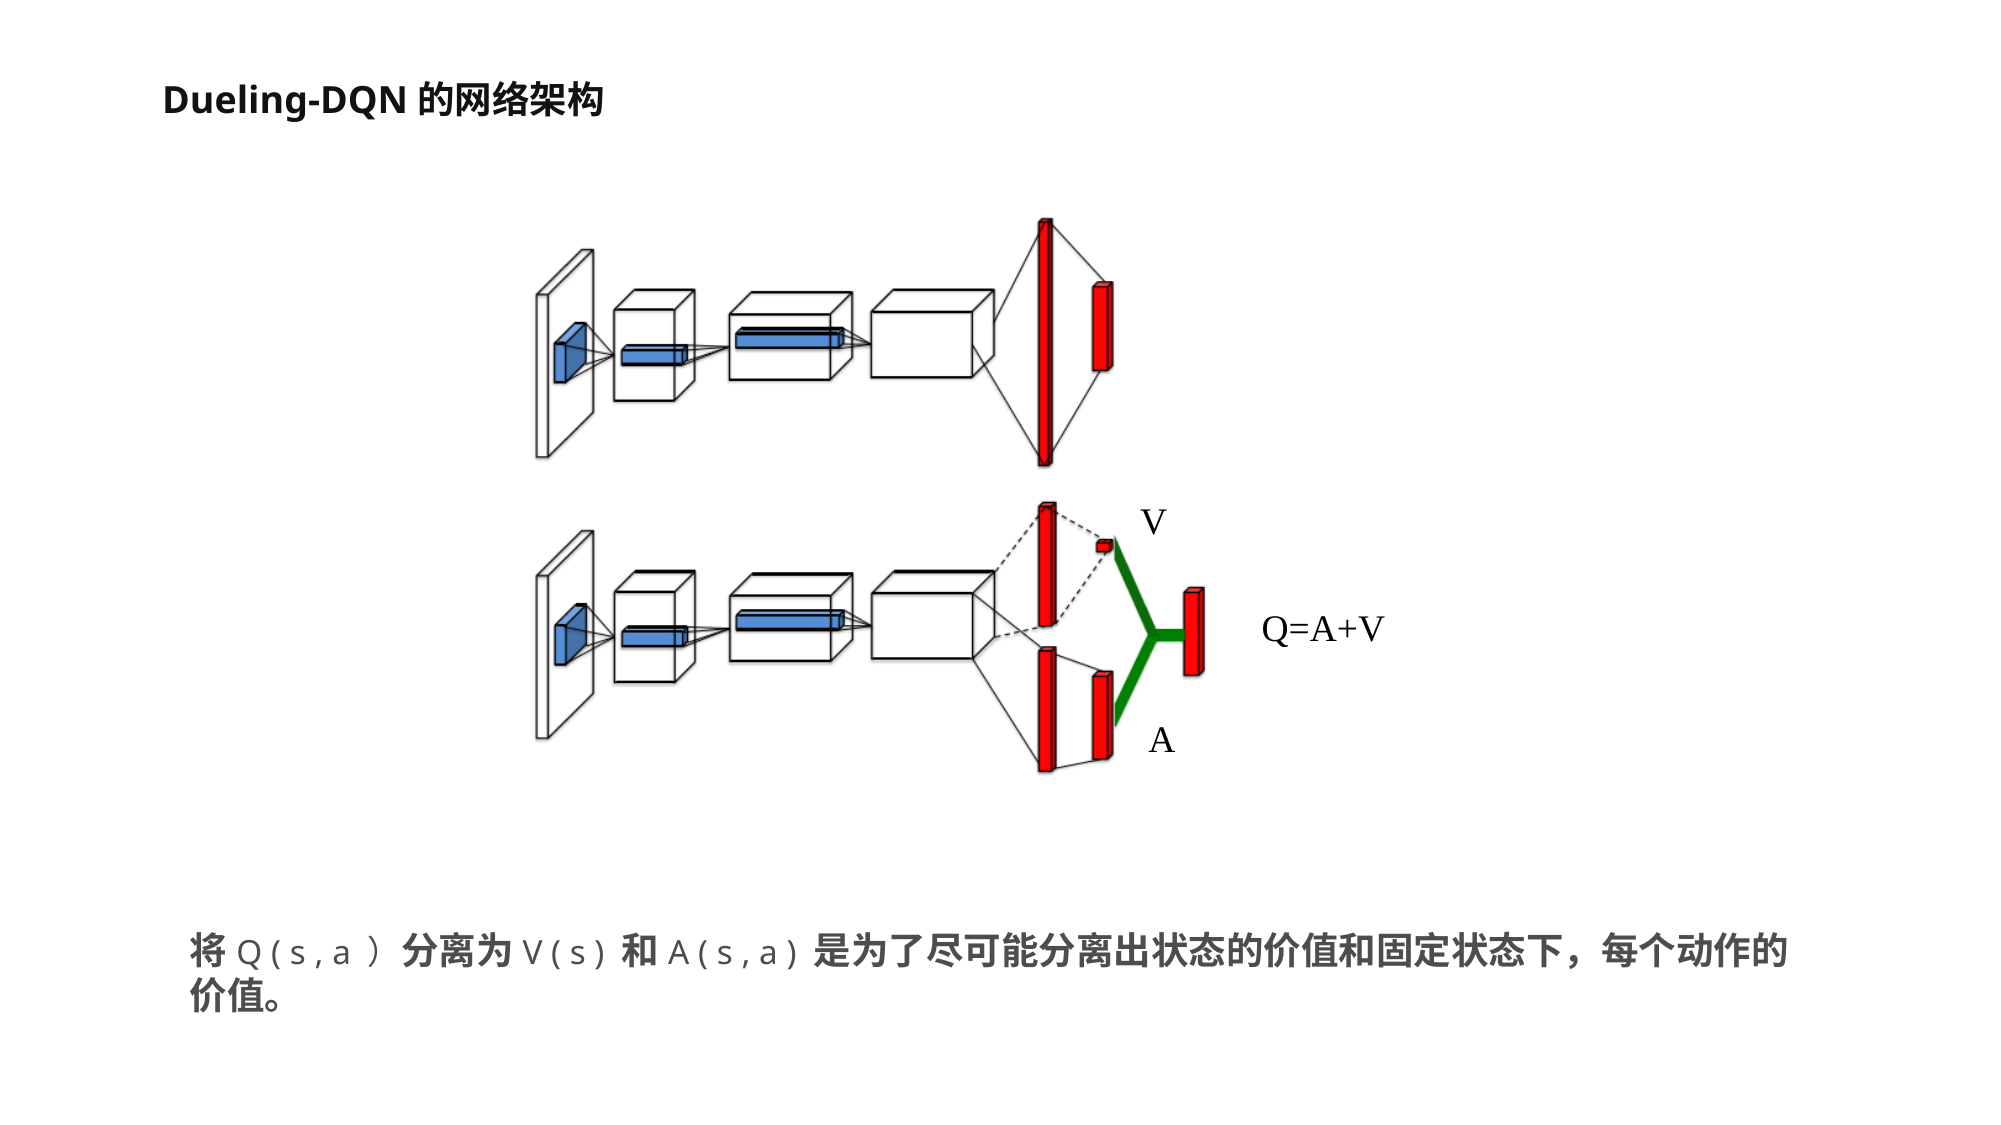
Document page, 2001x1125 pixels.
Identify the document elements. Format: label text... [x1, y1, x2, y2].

text_box 将Q ( s , a ）分离为V ( s ) 和A ( s , a ) 是为了尽可能分离出状态的价值和固定状态下，每个动作的价值。 [175, 919, 1825, 1025]
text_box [481, 153, 1438, 793]
text_box Dueling-DQN的网络架构 [147, 68, 1147, 129]
